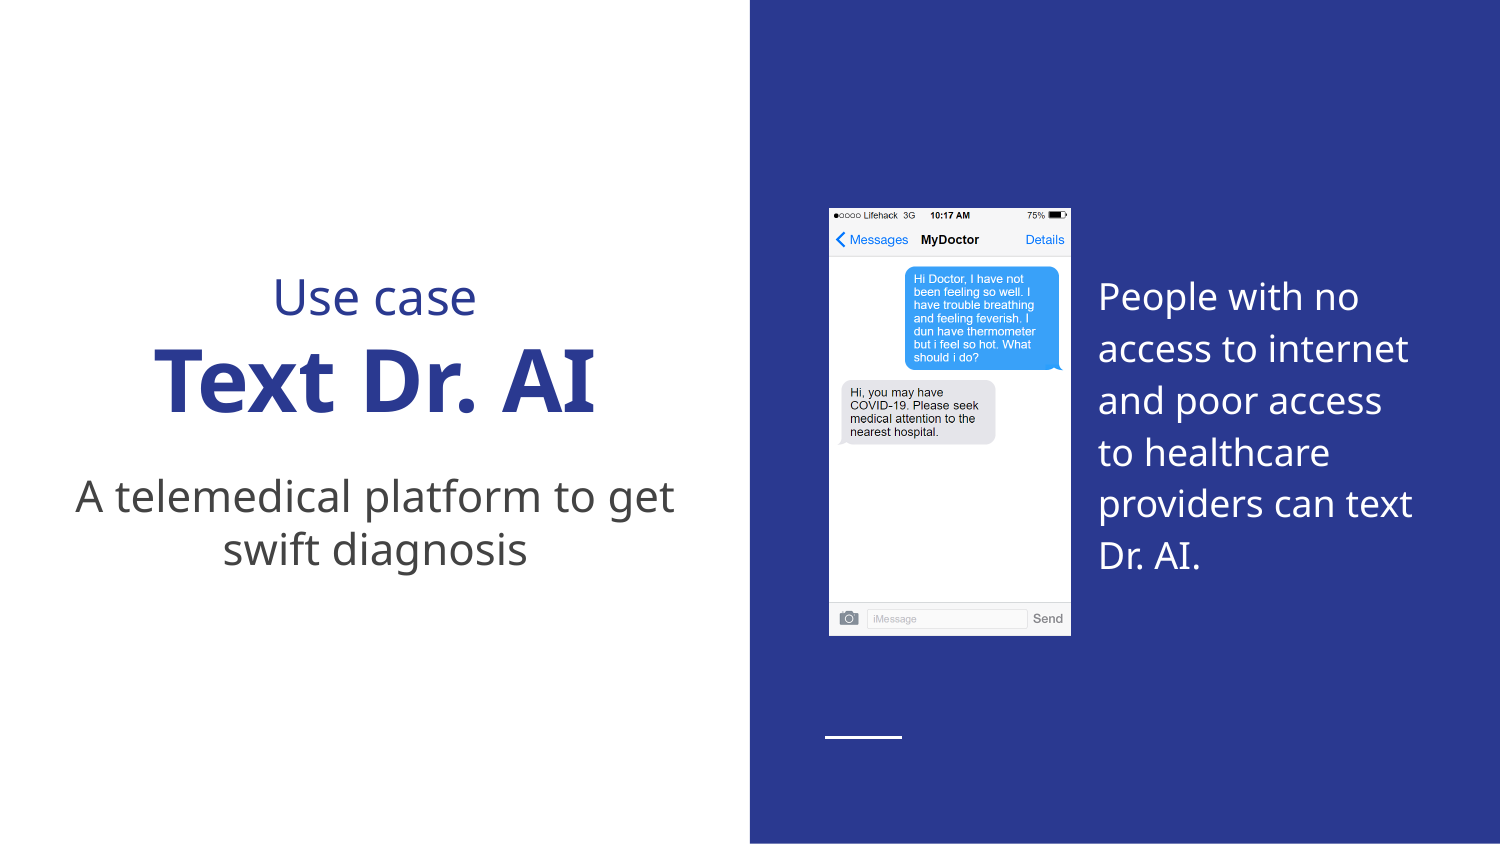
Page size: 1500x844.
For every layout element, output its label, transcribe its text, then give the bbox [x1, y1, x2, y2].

subtitle A telemedical platform to get swift diagnosis [43, 454, 708, 663]
title Use case Text Dr. AI [43, 188, 708, 446]
picture [829, 207, 1071, 636]
list People with no access to internet and poor access to healthcare providers can text Dr. AI. [1082, 118, 1440, 725]
